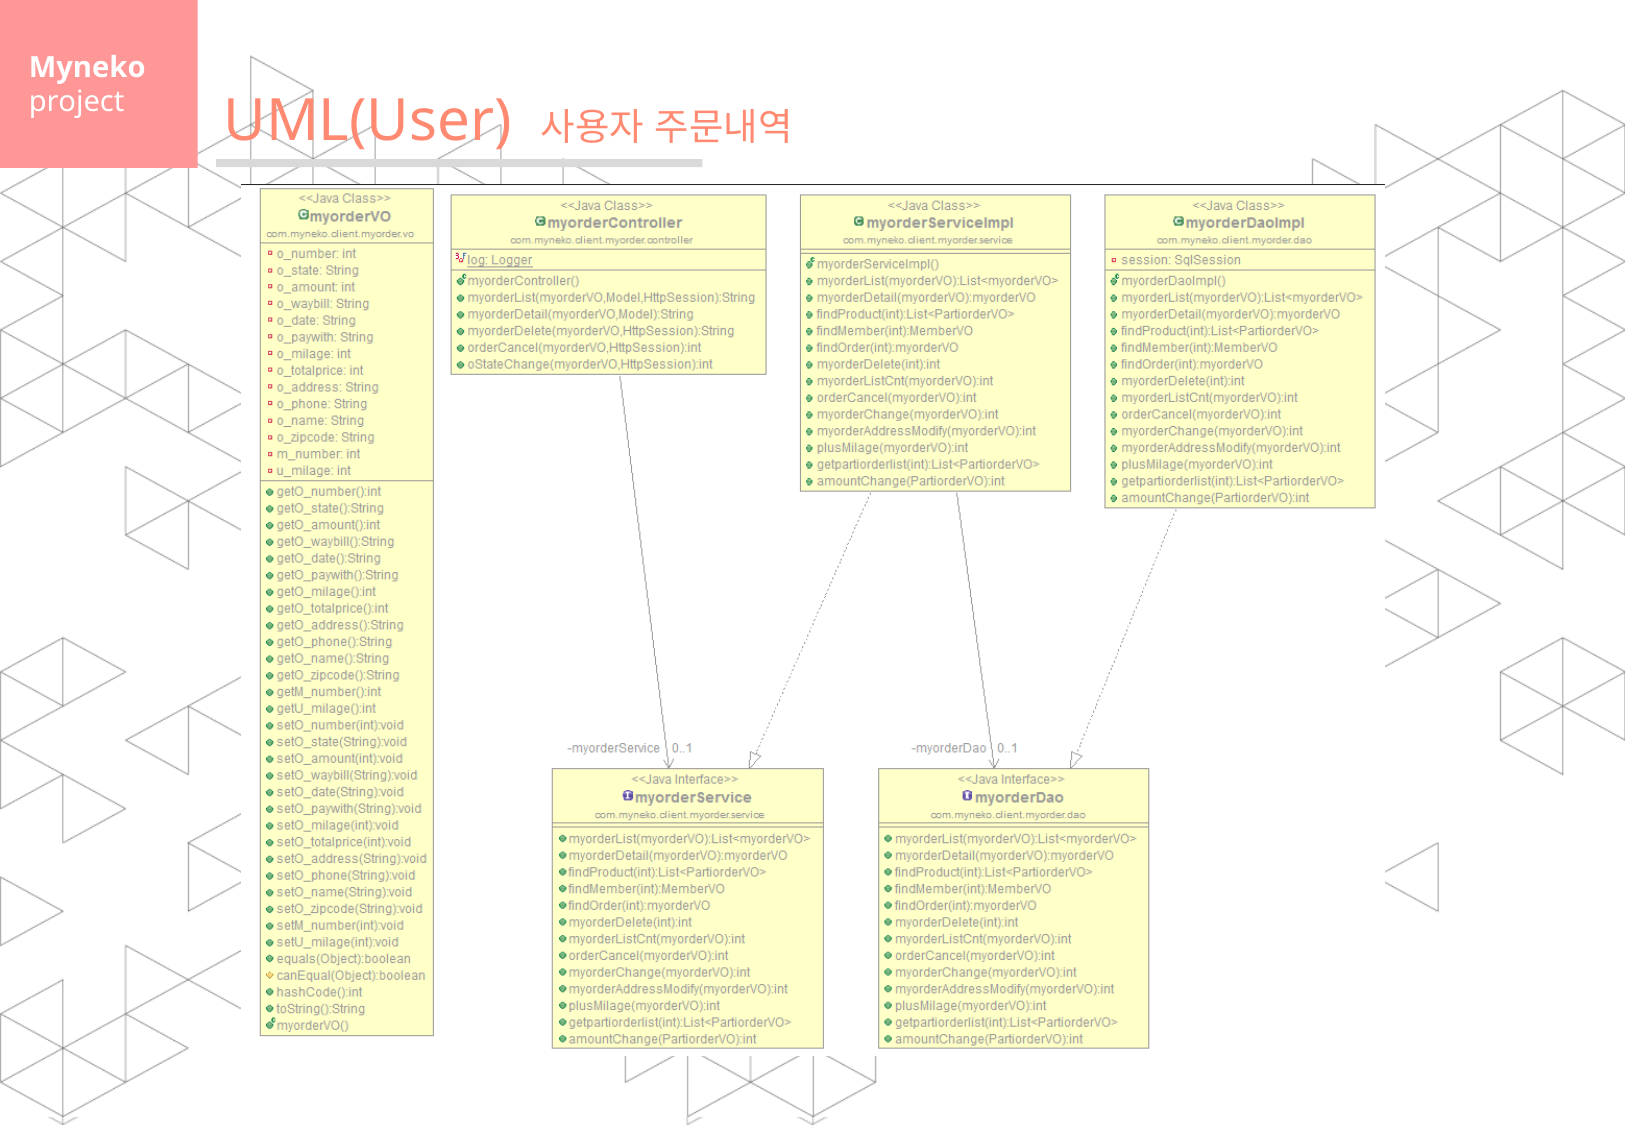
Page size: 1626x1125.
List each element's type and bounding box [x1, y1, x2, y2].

text_box [0, 1118, 1625, 1125]
picture [0, 0, 1625, 1118]
